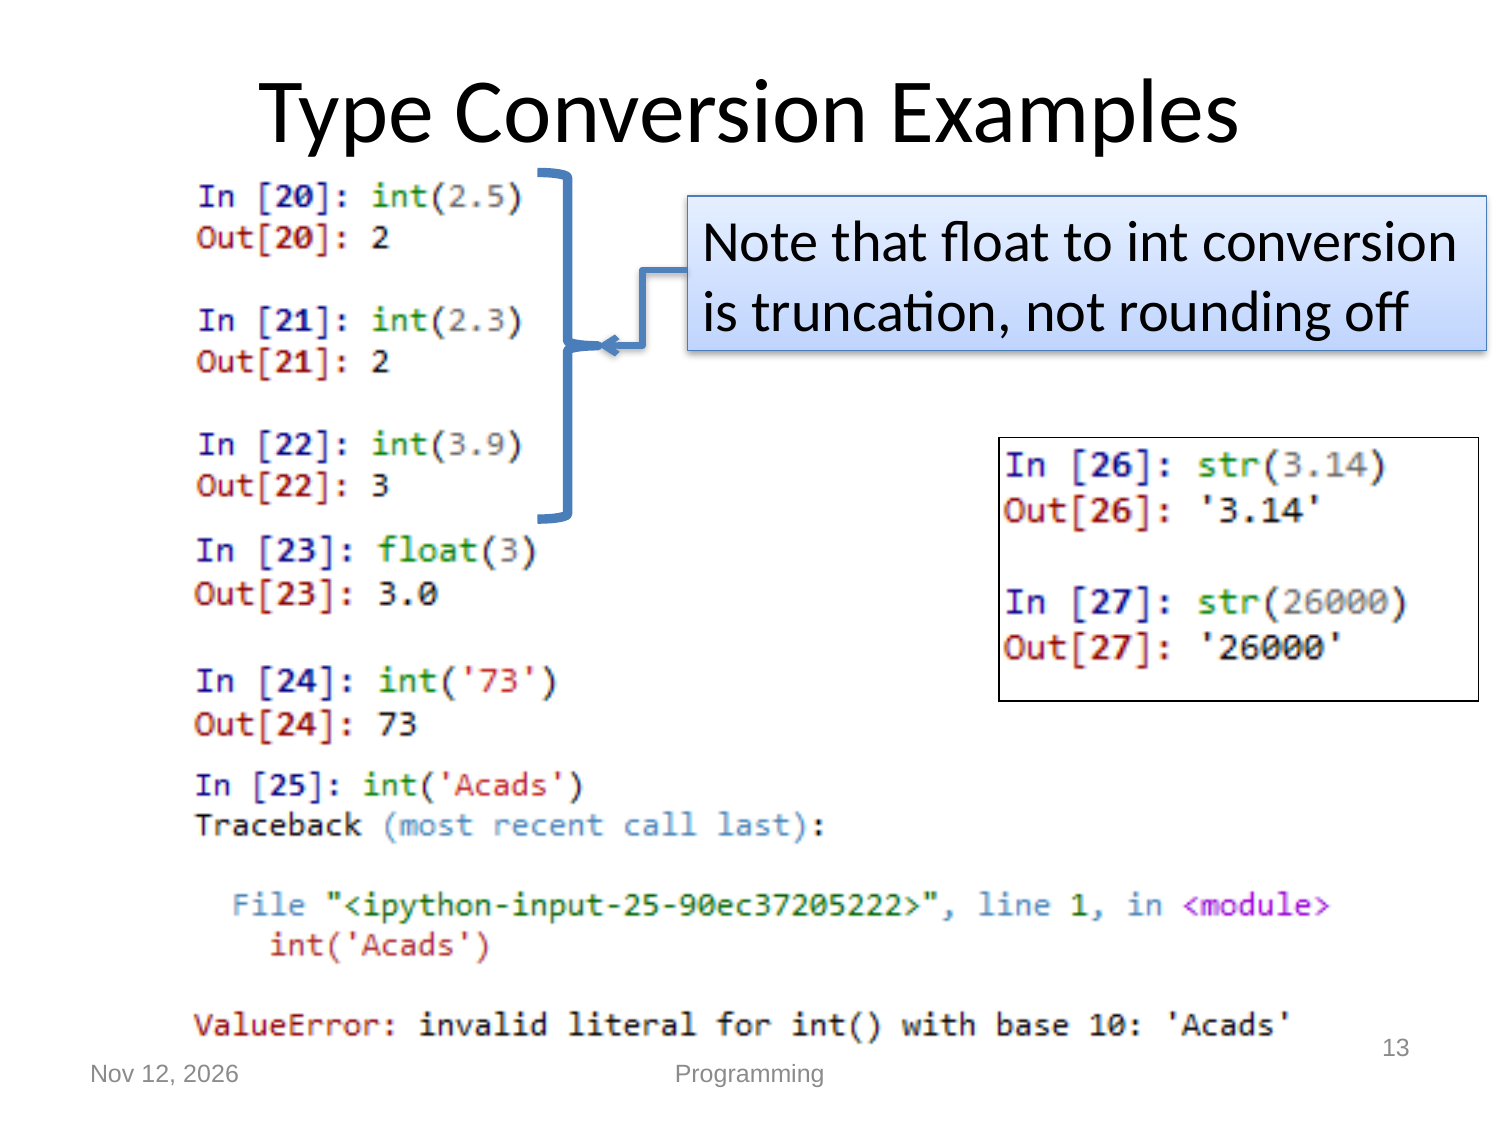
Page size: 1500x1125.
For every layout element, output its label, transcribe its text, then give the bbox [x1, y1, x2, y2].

picture [187, 759, 1345, 1063]
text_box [597, 269, 688, 346]
text_box [579, 343, 592, 348]
title Type Conversion Examples [75, 12, 1425, 200]
slide_number 13 [1074, 1016, 1425, 1077]
footer Programming [512, 1072, 988, 1103]
picture [187, 172, 576, 751]
picture [999, 438, 1478, 701]
text_box Note that float to int conversion is truncation, not rounding off [687, 195, 1487, 351]
slide_number Dec-23 [75, 1042, 425, 1103]
